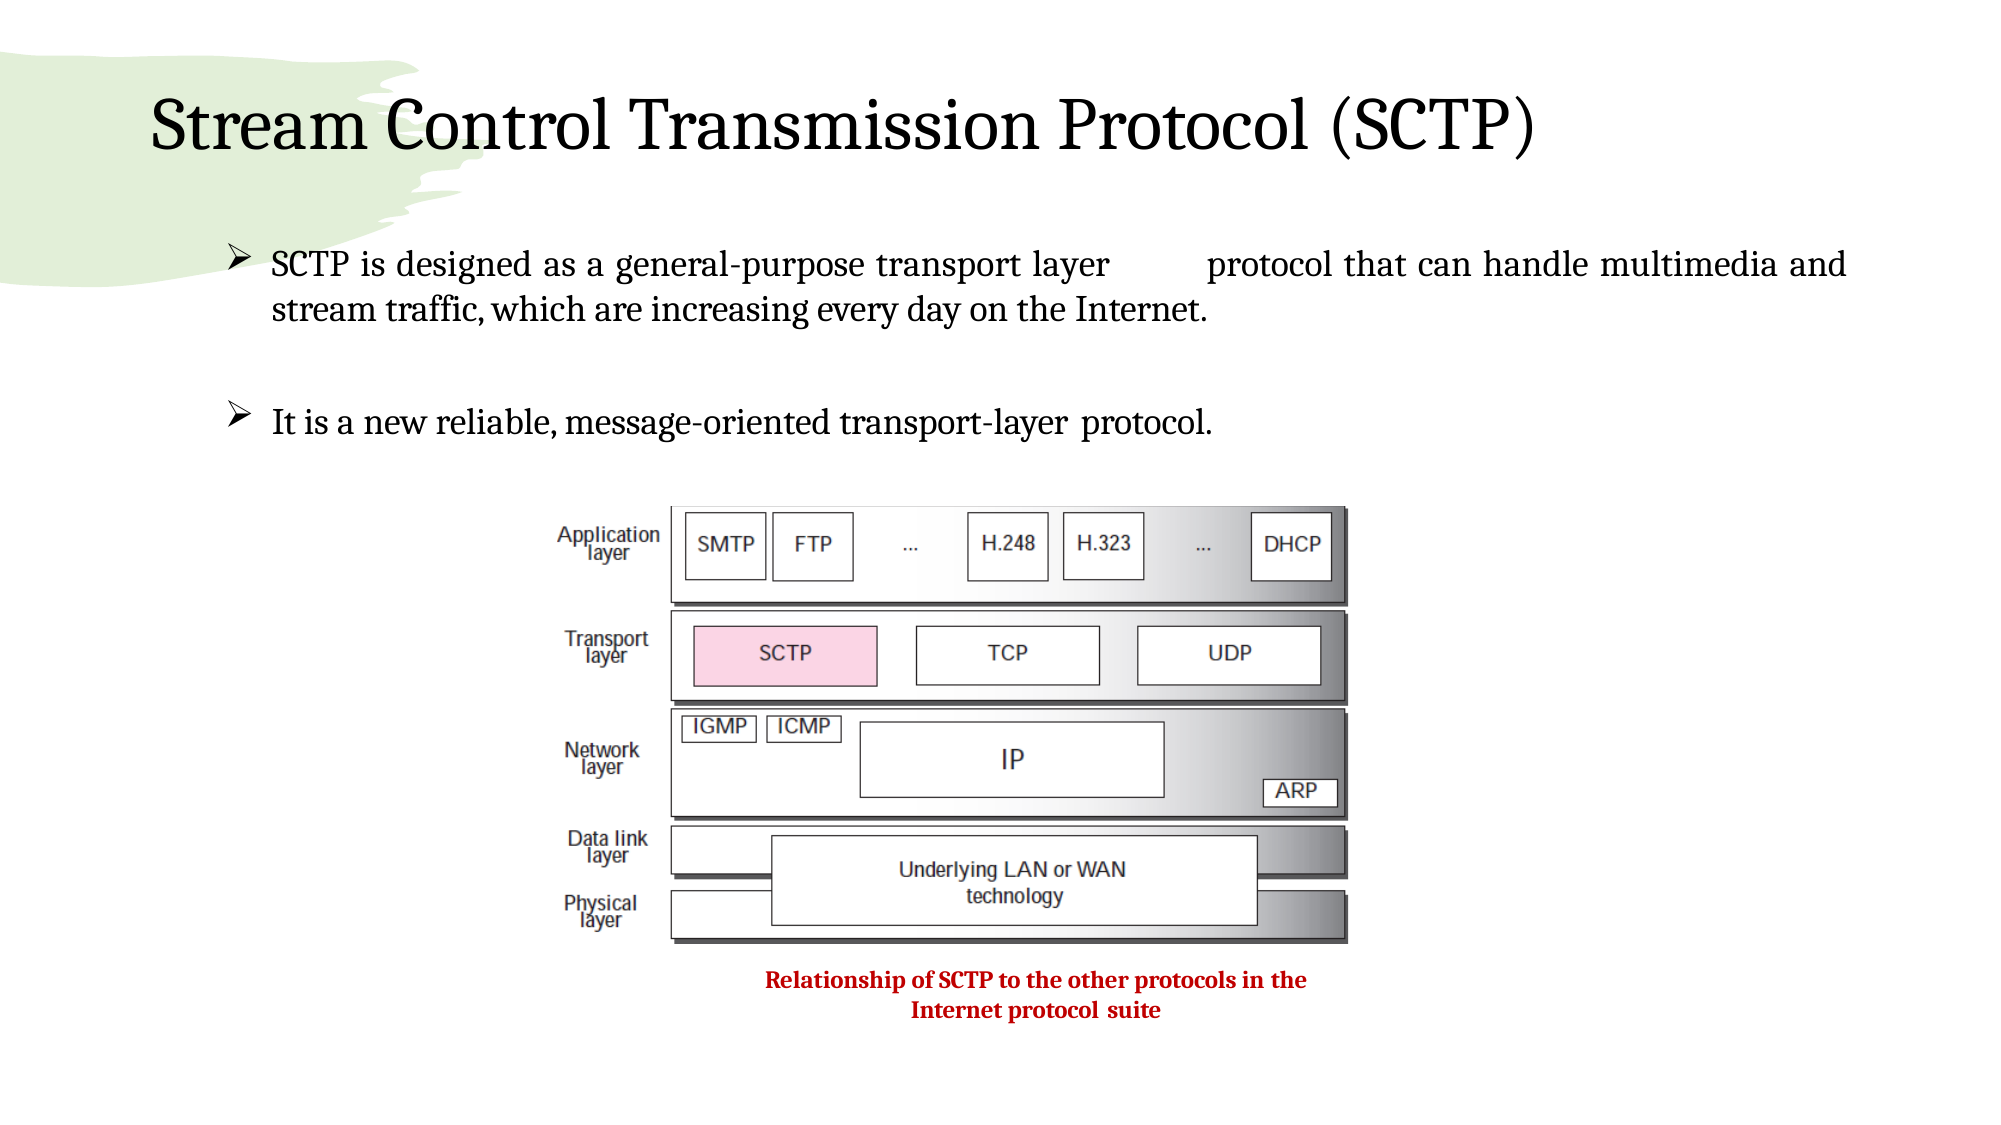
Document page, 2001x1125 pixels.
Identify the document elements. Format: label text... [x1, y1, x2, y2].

text_box [556, 506, 1349, 945]
title Stream Control Transmission Protocol (SCTP) [137, 59, 1863, 190]
list SCTP is designed as a general-purpose transport layer protocol that can handle multimedia and stream traffic, which are increasing every day on the Internet. It is a new reliable, message-oriented transport-layer protocol. [207, 231, 1863, 1013]
text_box Relationship of SCTP to the other protocols in the Internet protocol suite [535, 956, 1535, 1032]
